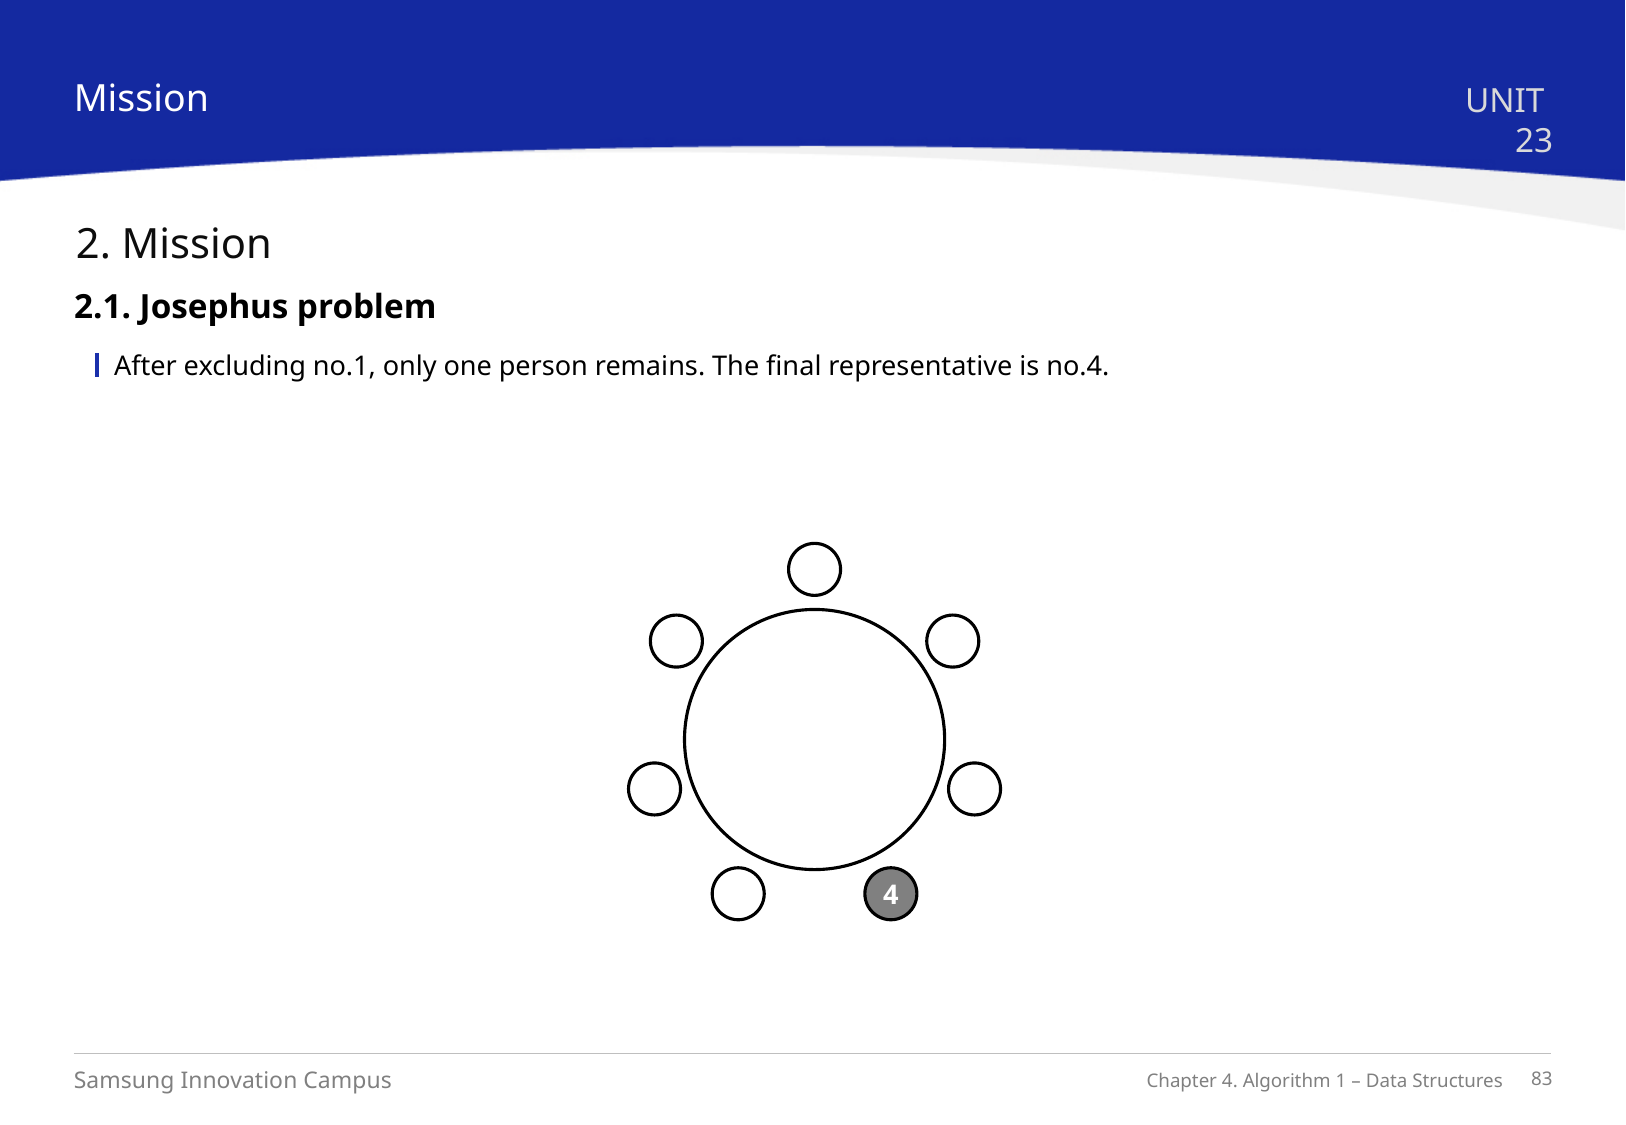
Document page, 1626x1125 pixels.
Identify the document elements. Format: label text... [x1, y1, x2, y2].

picture [0, 0, 1625, 1125]
text_box UNIT 23 [1422, 78, 1554, 159]
text_box [947, 761, 1002, 816]
text_box 4 [863, 866, 918, 921]
text_box [787, 542, 842, 597]
text_box Mission [73, 73, 981, 120]
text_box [59, 216, 1554, 334]
text_box [649, 614, 704, 669]
text_box [925, 614, 980, 669]
text_box After excluding no.1, only one person remains. The final representative is no.4. [94, 347, 1554, 382]
text_box [683, 608, 946, 871]
text_box [627, 761, 682, 816]
text_box [711, 866, 766, 921]
